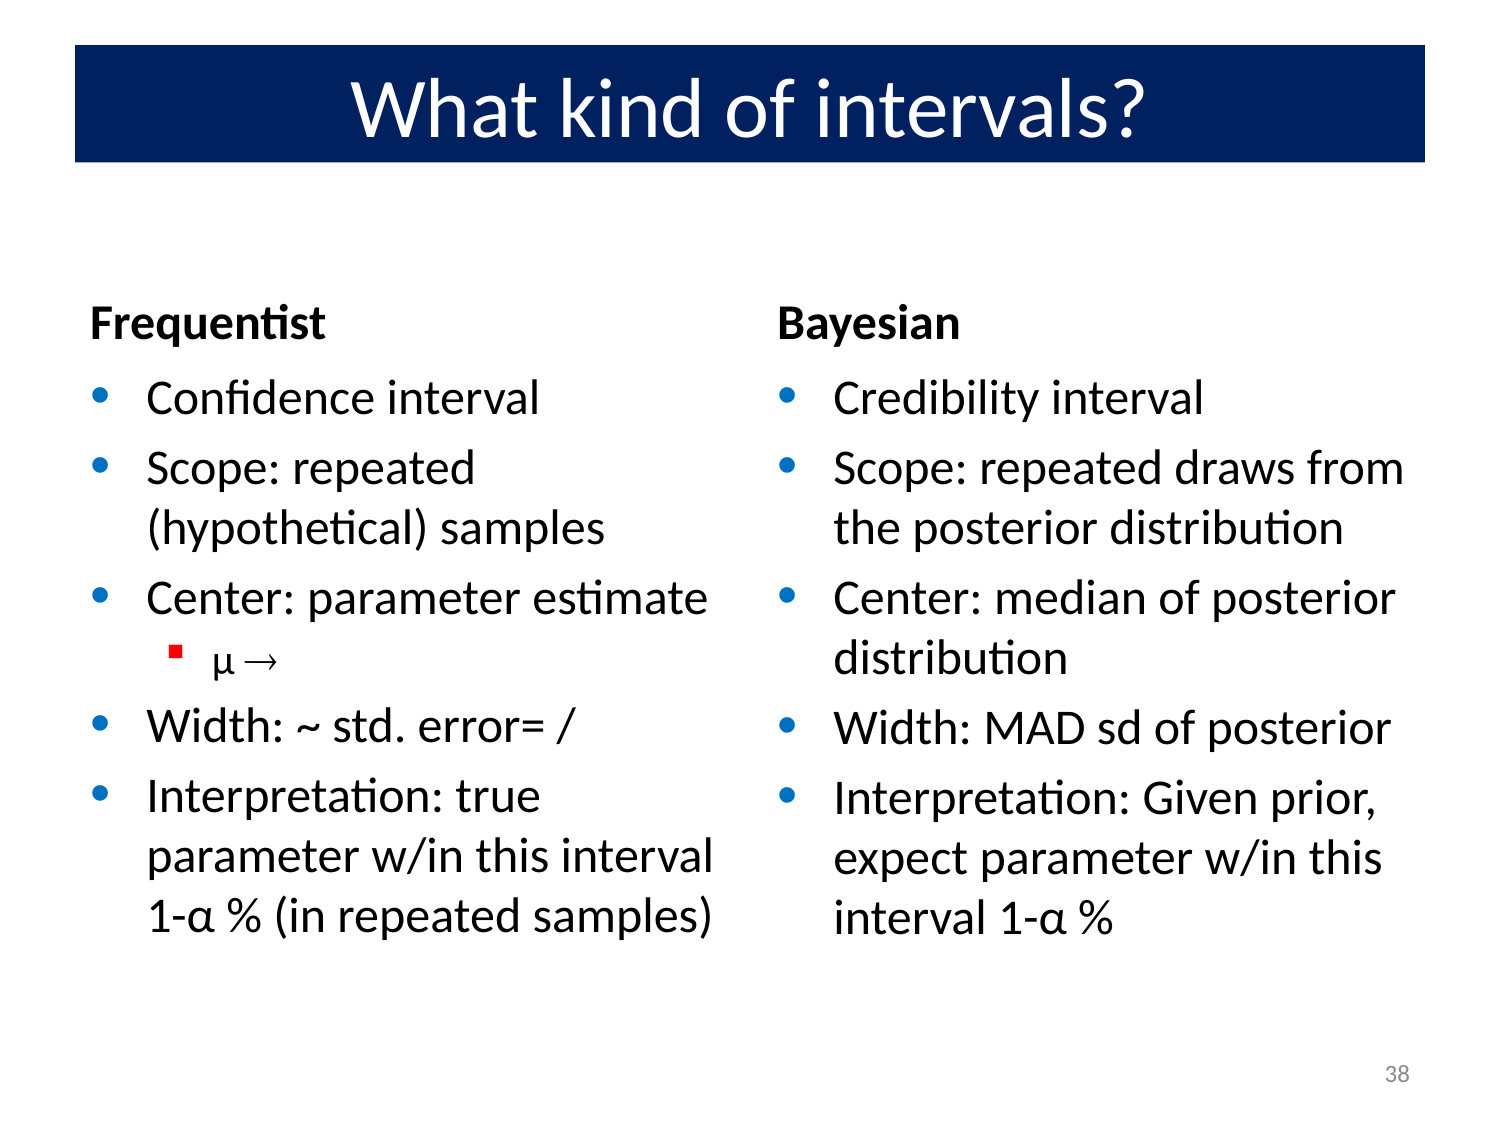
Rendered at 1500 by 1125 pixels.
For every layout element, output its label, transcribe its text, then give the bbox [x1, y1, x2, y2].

list Frequentist [75, 251, 738, 357]
title What kind of intervals? [75, 45, 1425, 163]
slide_number 38 [1074, 1042, 1425, 1103]
list Bayesian [761, 251, 1425, 356]
list Credibility interval Scope: repeated draws from the posterior distribution Center: median of posterior distribution Width: MAD sd of posterior Interpretation: Given prior, expect parameter w/in this interval 1-α % [761, 356, 1425, 1005]
